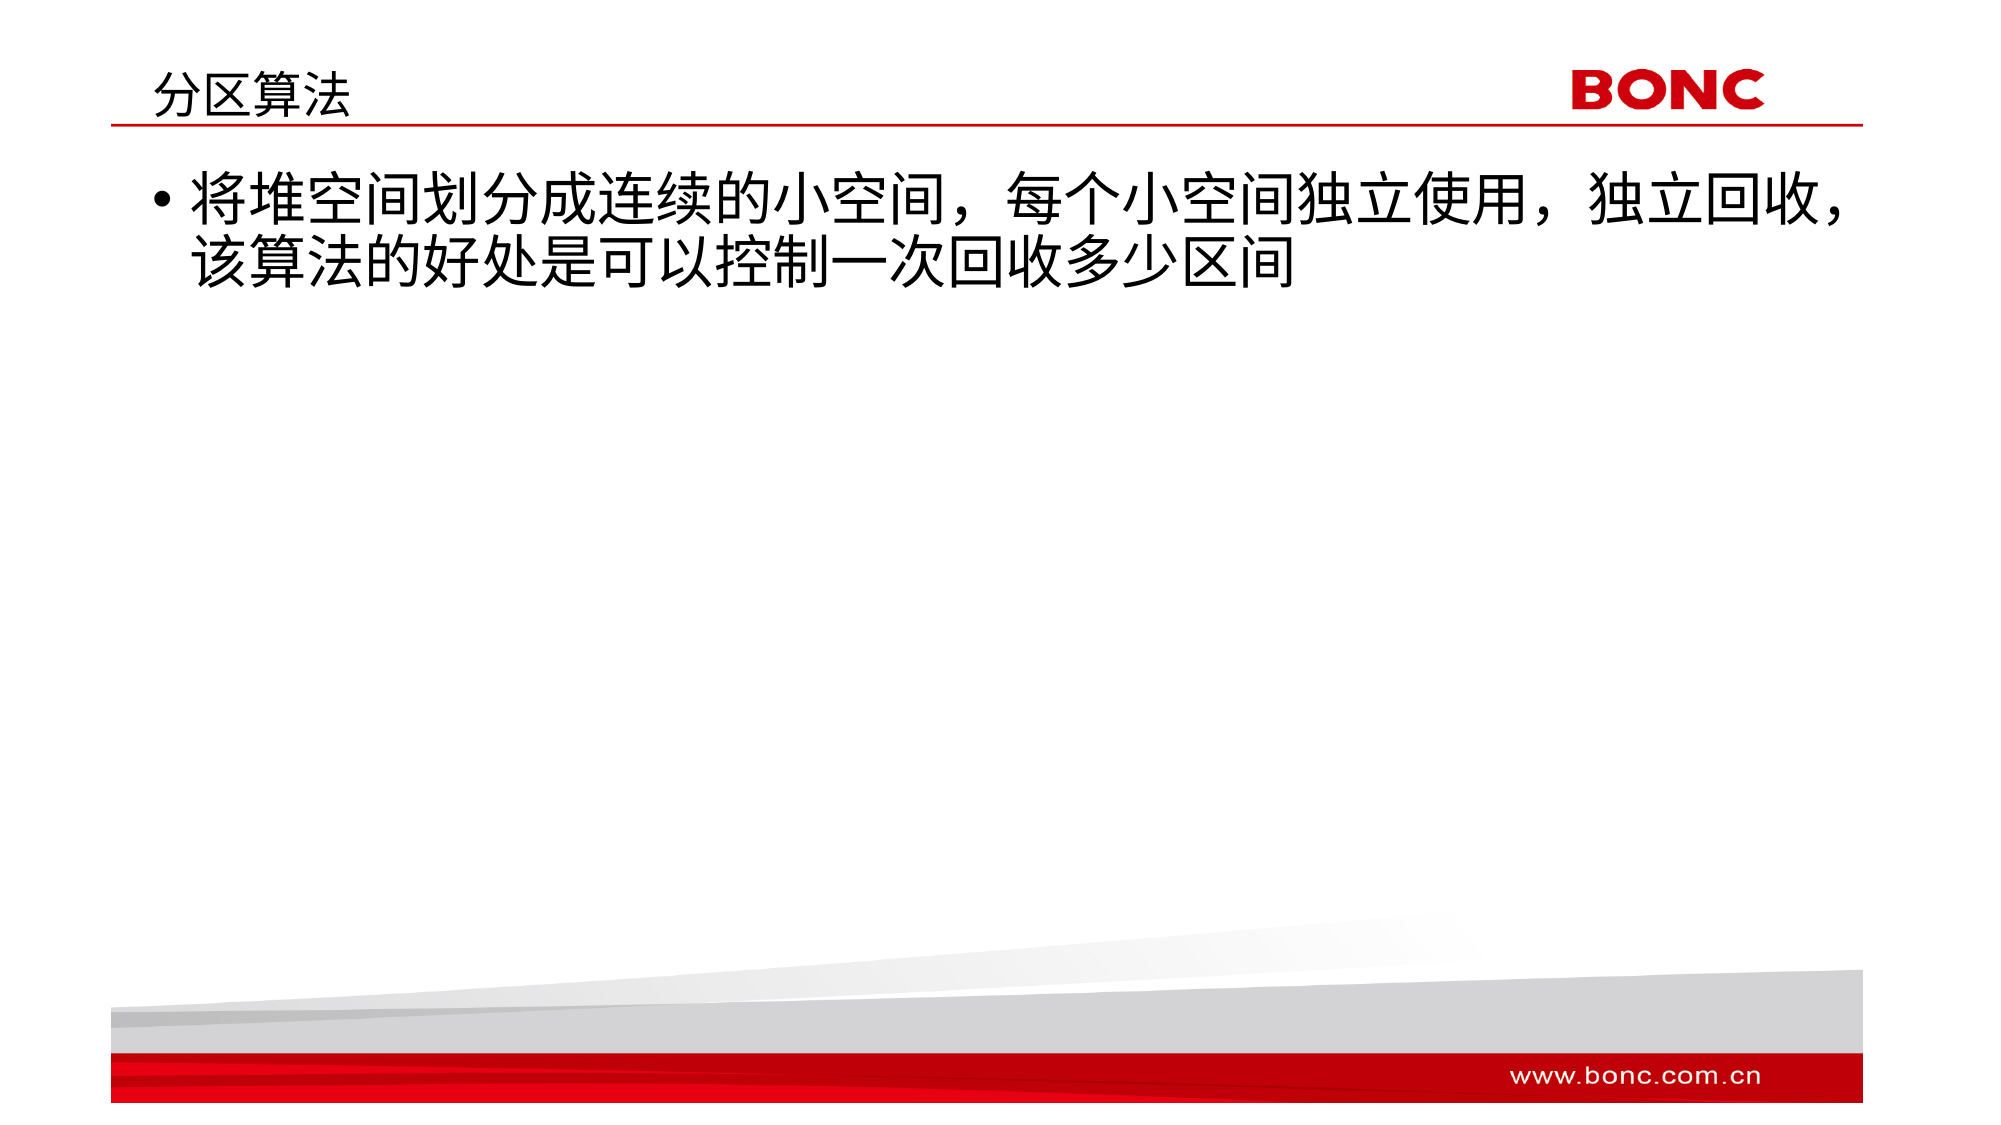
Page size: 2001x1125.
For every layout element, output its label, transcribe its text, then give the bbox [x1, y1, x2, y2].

title 分区算法 [137, 59, 784, 135]
picture [111, 6, 1863, 1103]
list 将堆空间划分成连续的小空间，每个小空间独立使用，独立回收，该算法的好处是可以控制一次回收多少区间 [137, 162, 1863, 1014]
